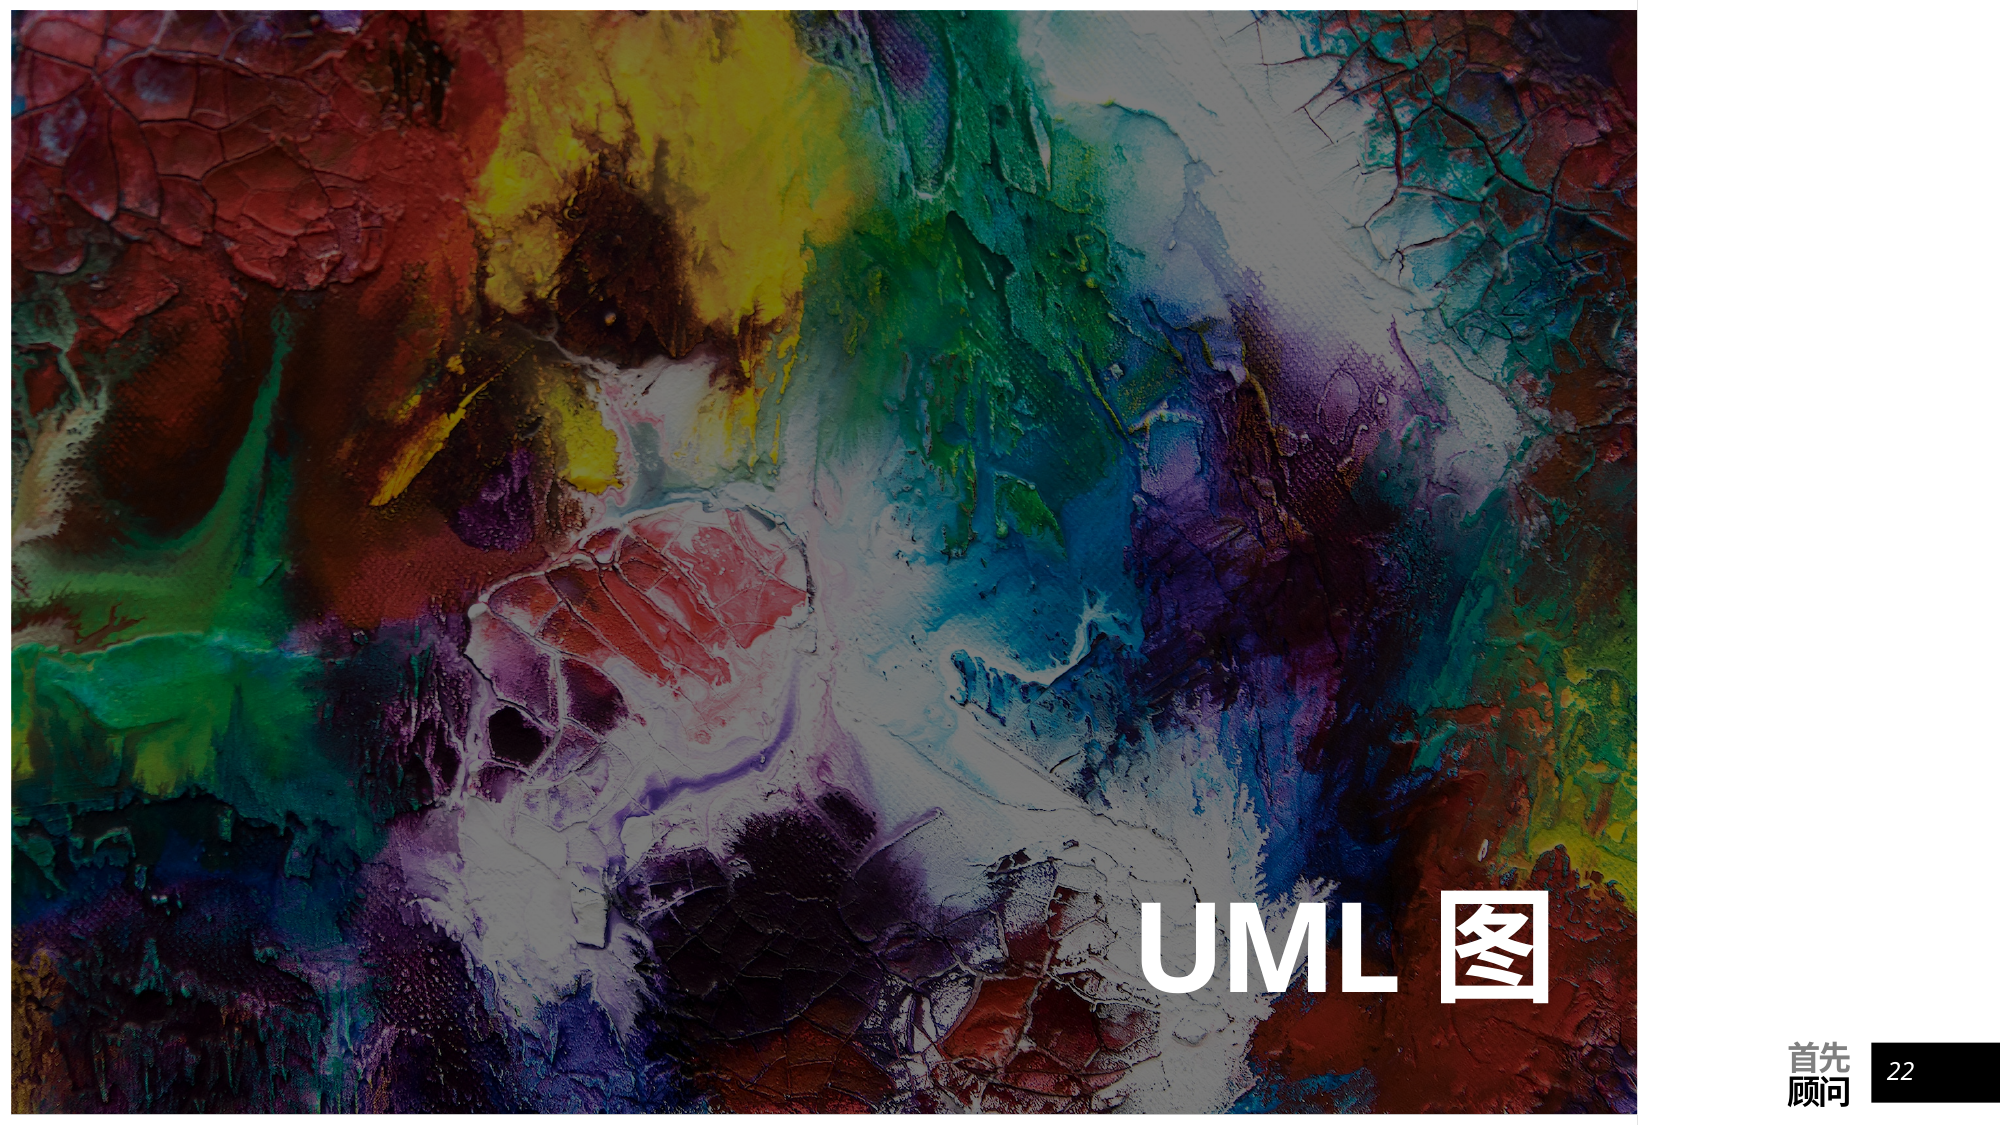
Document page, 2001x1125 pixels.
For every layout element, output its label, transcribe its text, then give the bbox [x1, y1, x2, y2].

slide_number 22 [1877, 1050, 1924, 1096]
picture [11, 10, 1638, 1114]
